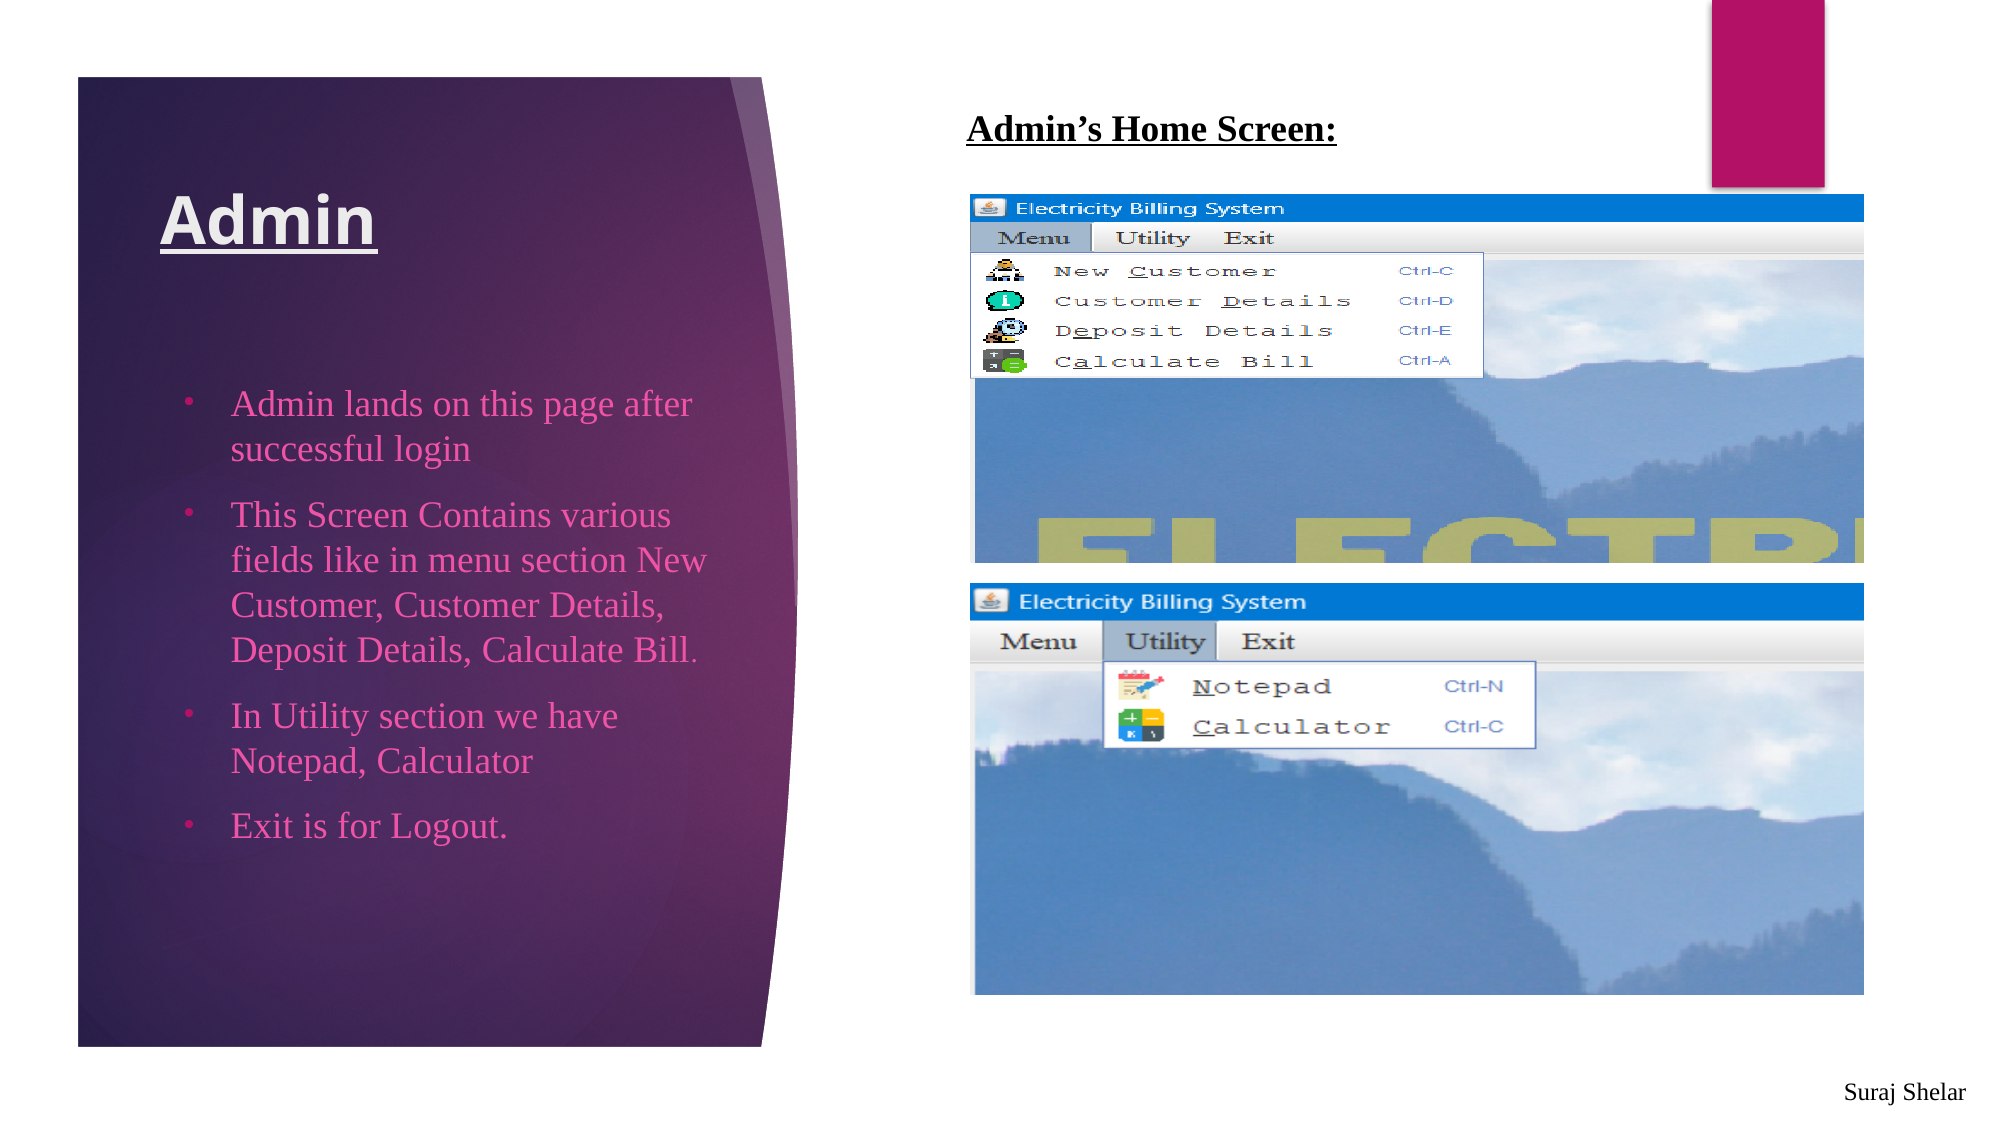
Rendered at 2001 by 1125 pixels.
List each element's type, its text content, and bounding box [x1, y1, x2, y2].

text_box Suraj Shelar [1828, 1067, 2000, 1113]
list Admin lands on this page after successful login This Screen Contains various fields like in menu section New Customer, Customer Details, Deposit Details, Calculate Bill. In Utility section we have Notepad, Calculator Exit is for Logout. [168, 371, 744, 975]
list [970, 194, 1864, 563]
text_box Admin’s Home Screen: [951, 96, 1456, 202]
title Admin [145, 149, 604, 325]
picture [970, 583, 1864, 995]
